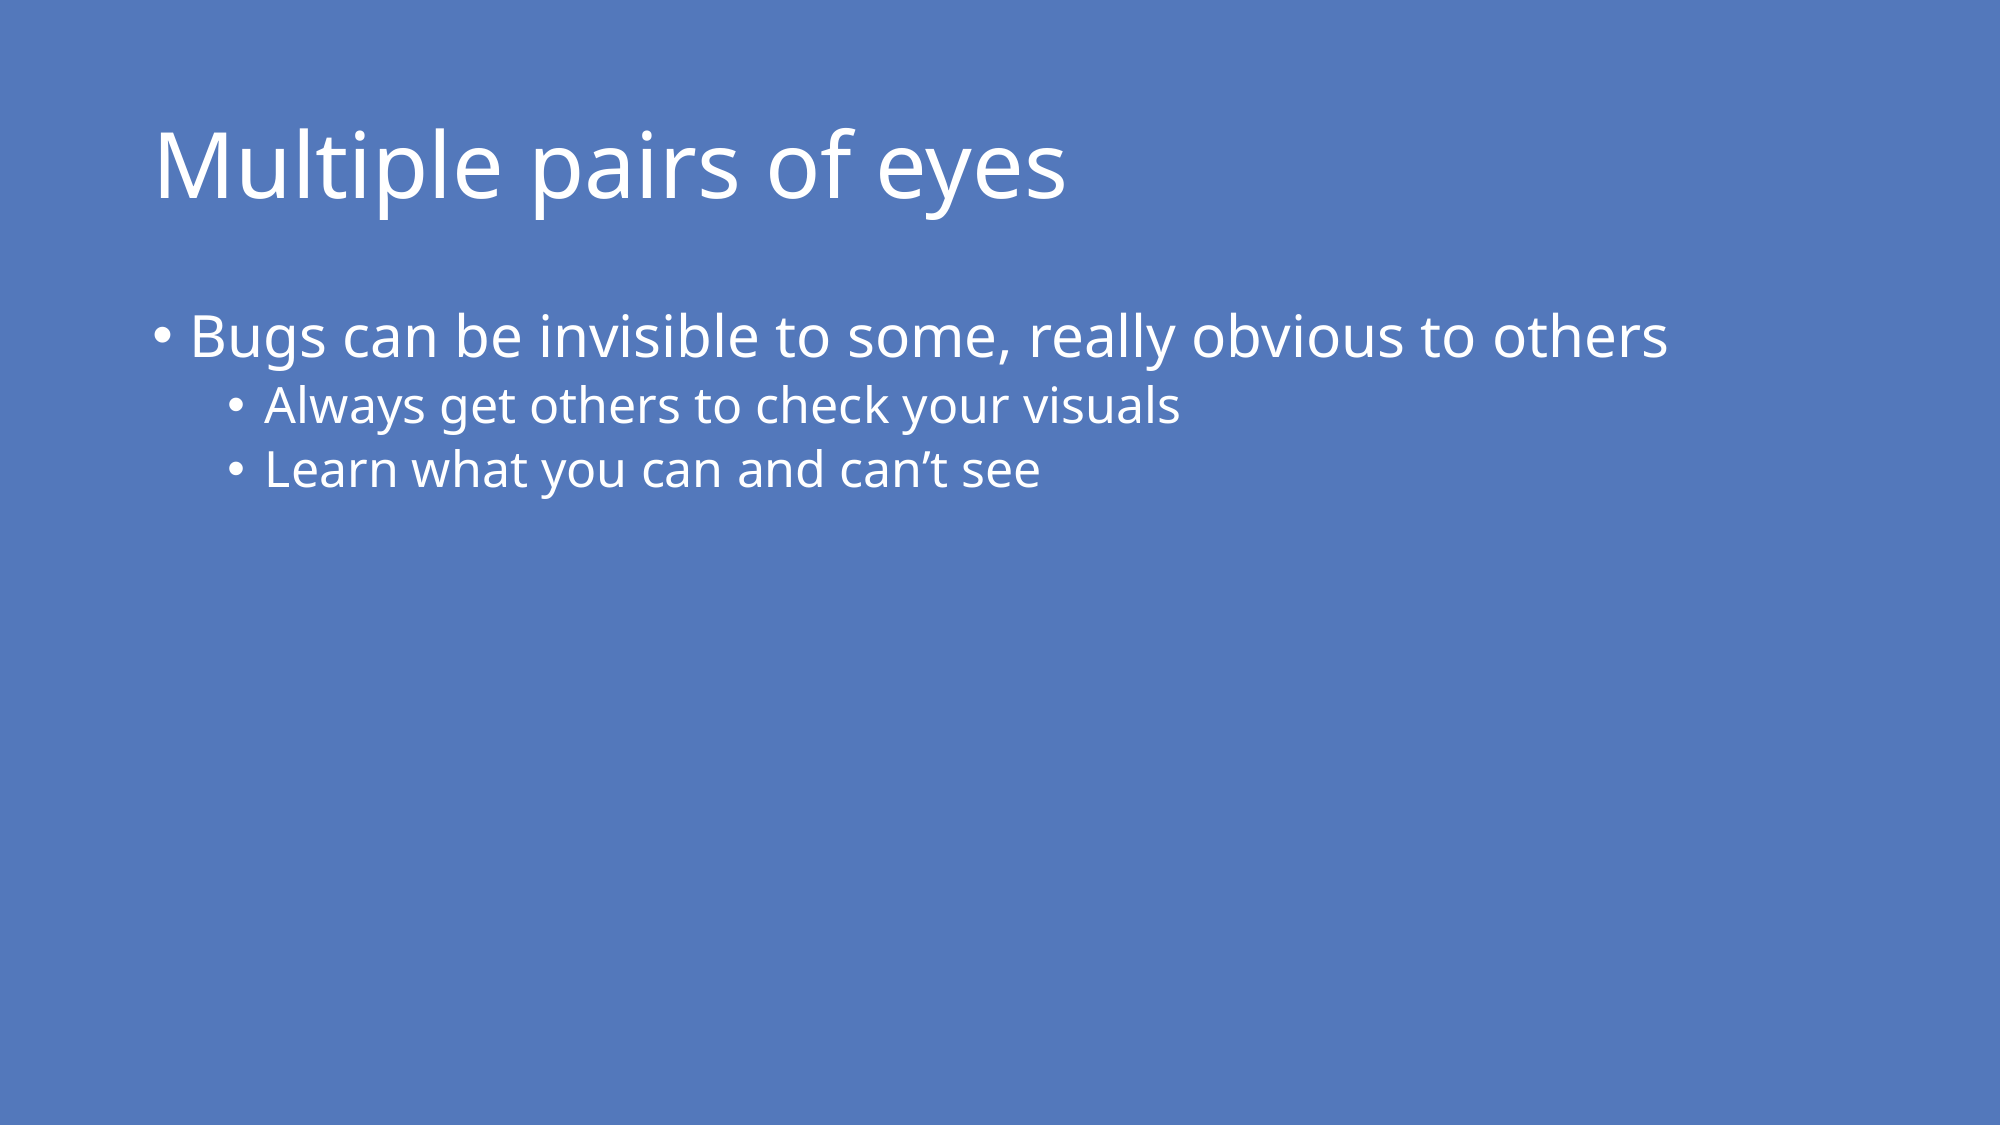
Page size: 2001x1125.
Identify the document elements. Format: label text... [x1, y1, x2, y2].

title Multiple pairs of eyes [137, 59, 1863, 278]
list Bugs can be invisible to some, really obvious to others Always get others to check your visuals Learn what you can and can’t see [137, 299, 1863, 1014]
